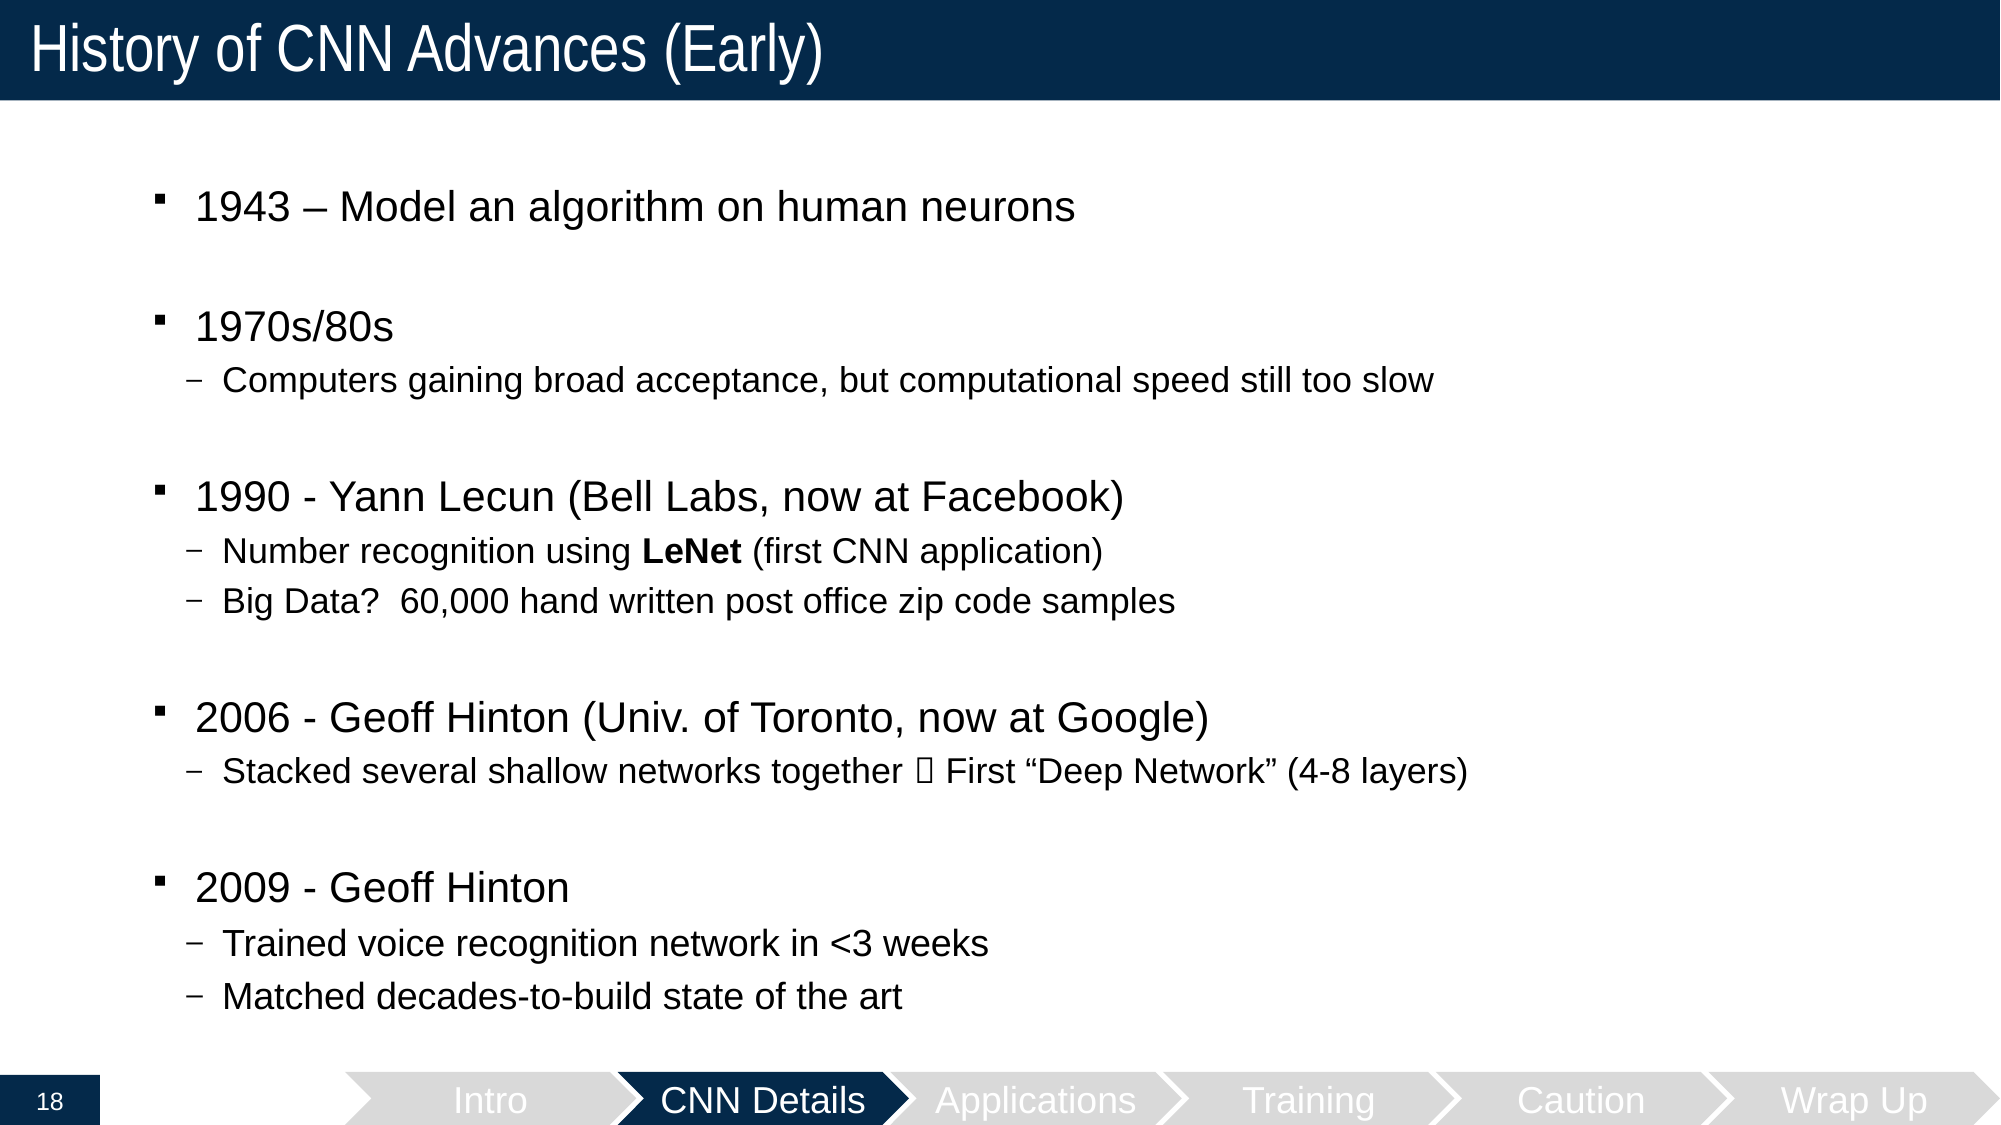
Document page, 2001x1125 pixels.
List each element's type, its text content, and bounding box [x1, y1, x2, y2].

text_box CNN Details [617, 1071, 910, 1125]
text_box Wrap Up [1708, 1071, 2000, 1125]
list 1943 – Model an algorithm on human neurons 1970s/80s Computers gaining broad acceptance, but computational speed still too slow 1990 - Yann Lecun (Bell Labs, now at Facebook) Number recognition using LeNet (first CNN application) Big Data? 60,000 hand written post office zip code samples 2006 - Geoff Hinton (Univ. of Toronto, now at Google) Stacked several shallow networks together  First “Deep Network” (4-8 layers) 2009 - Geoff Hinton Trained voice recognition network in <3 weeks Matched decades-to-build state of the art [137, 170, 1863, 1034]
text_box Intro [344, 1071, 637, 1125]
slide_number 18 [0, 1074, 100, 1125]
text_box Training [1162, 1071, 1455, 1125]
title History of CNN Advances (Early) [0, 0, 2000, 101]
text_box Applications [890, 1071, 1182, 1125]
text_box Caution [1435, 1071, 1728, 1125]
